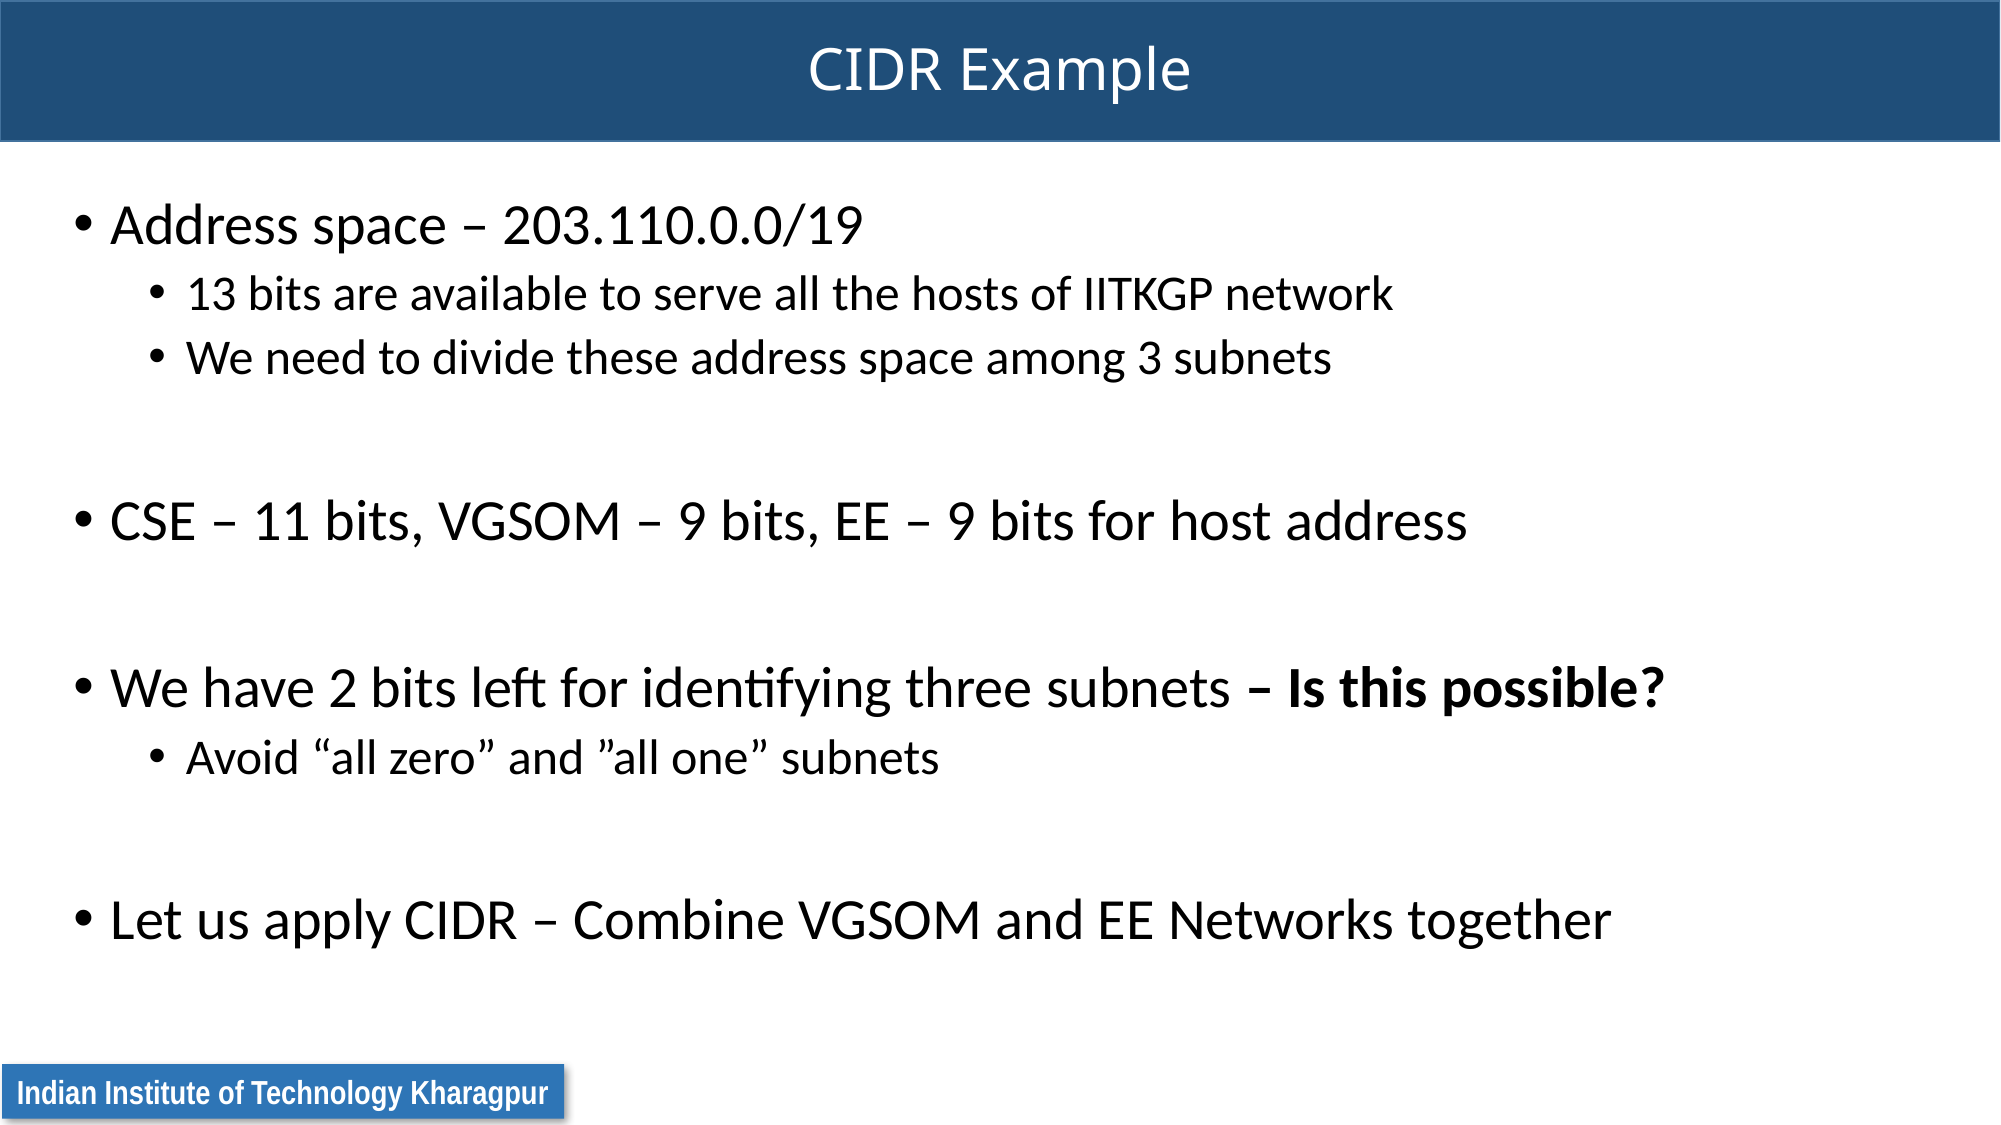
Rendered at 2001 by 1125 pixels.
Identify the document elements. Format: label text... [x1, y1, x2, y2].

title CIDR Example [0, 1, 2000, 141]
list Address space – 203.110.0.0/19 13 bits are available to serve all the hosts of IITKGP network We need to divide these address space among 3 subnets CSE – 11 bits, VGSOM – 9 bits, EE – 9 bits for host address We have 2 bits left for identifying three subnets – Is this possible? Avoid “all zero” and ”all one” subnets Let us apply CIDR – Combine VGSOM and EE Networks together [58, 186, 1954, 1065]
